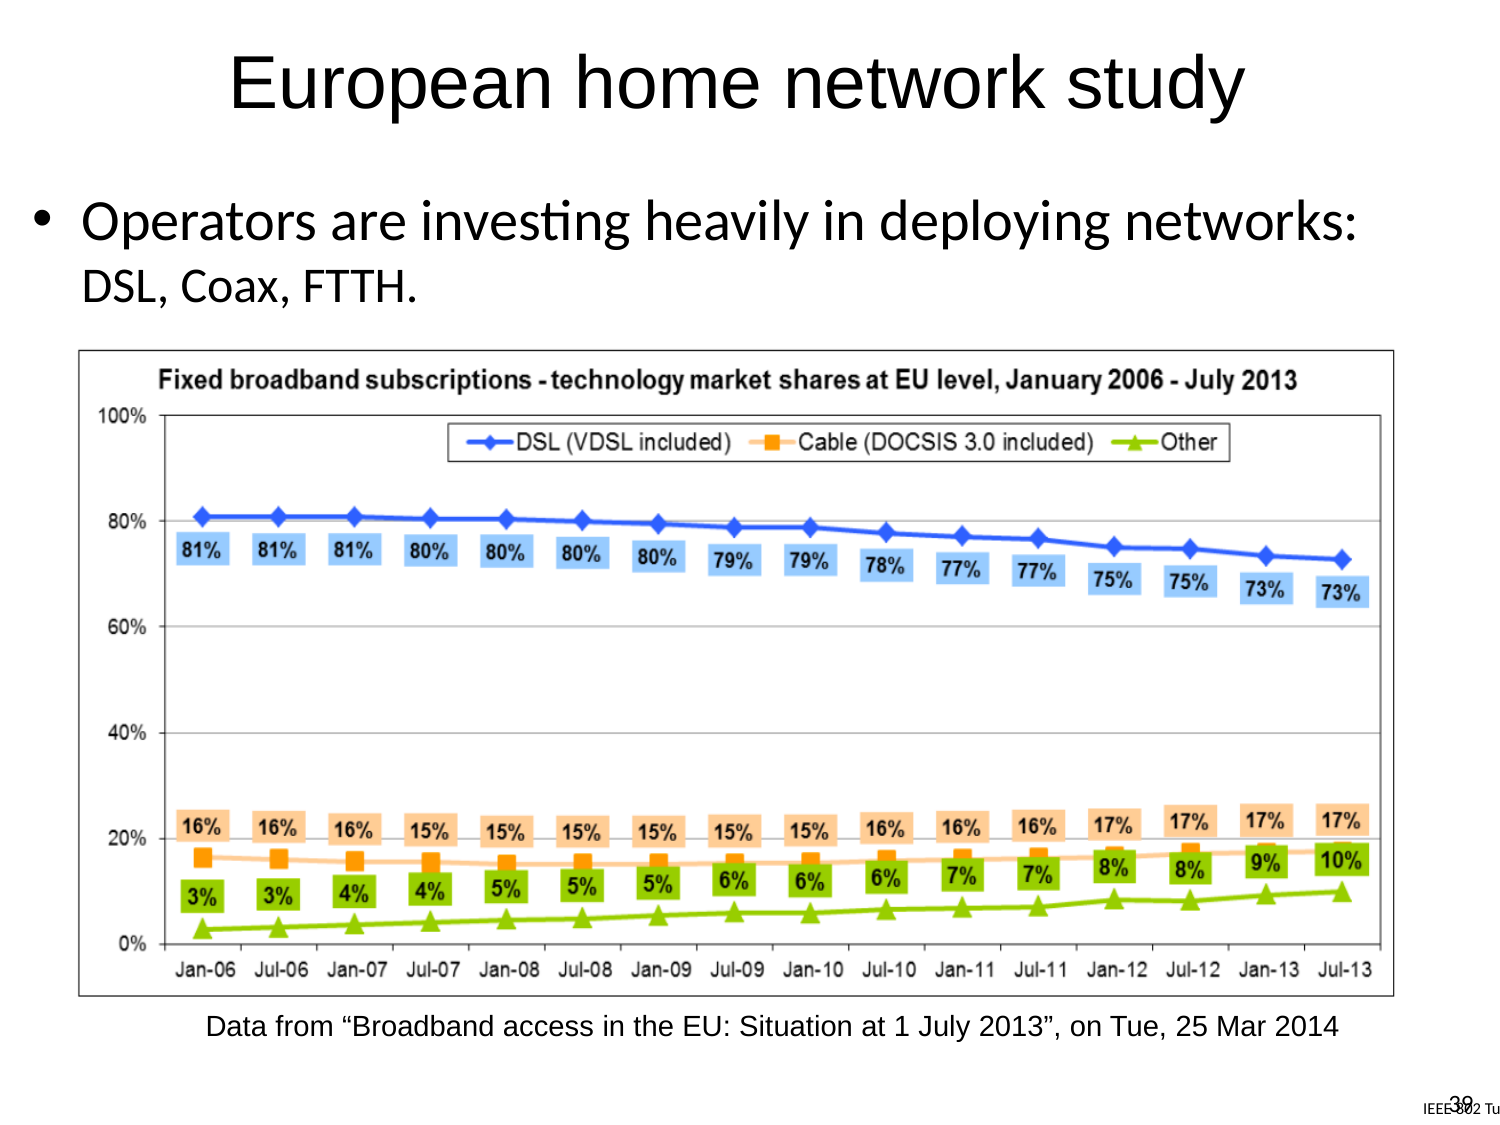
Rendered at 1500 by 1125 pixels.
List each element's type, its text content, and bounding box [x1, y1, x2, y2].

text_box Data from “Broadband access in the EU: Situation at 1 July 2013”, on Tue, 25 Mar 2014 [198, 1011, 1349, 1050]
picture [74, 344, 1401, 1004]
slide_number 39 [1327, 1079, 1482, 1125]
title European home network study [61, 19, 1413, 139]
list Operators are investing heavily in deploying networks: DSL, Coax, FTTH. [24, 174, 1451, 968]
